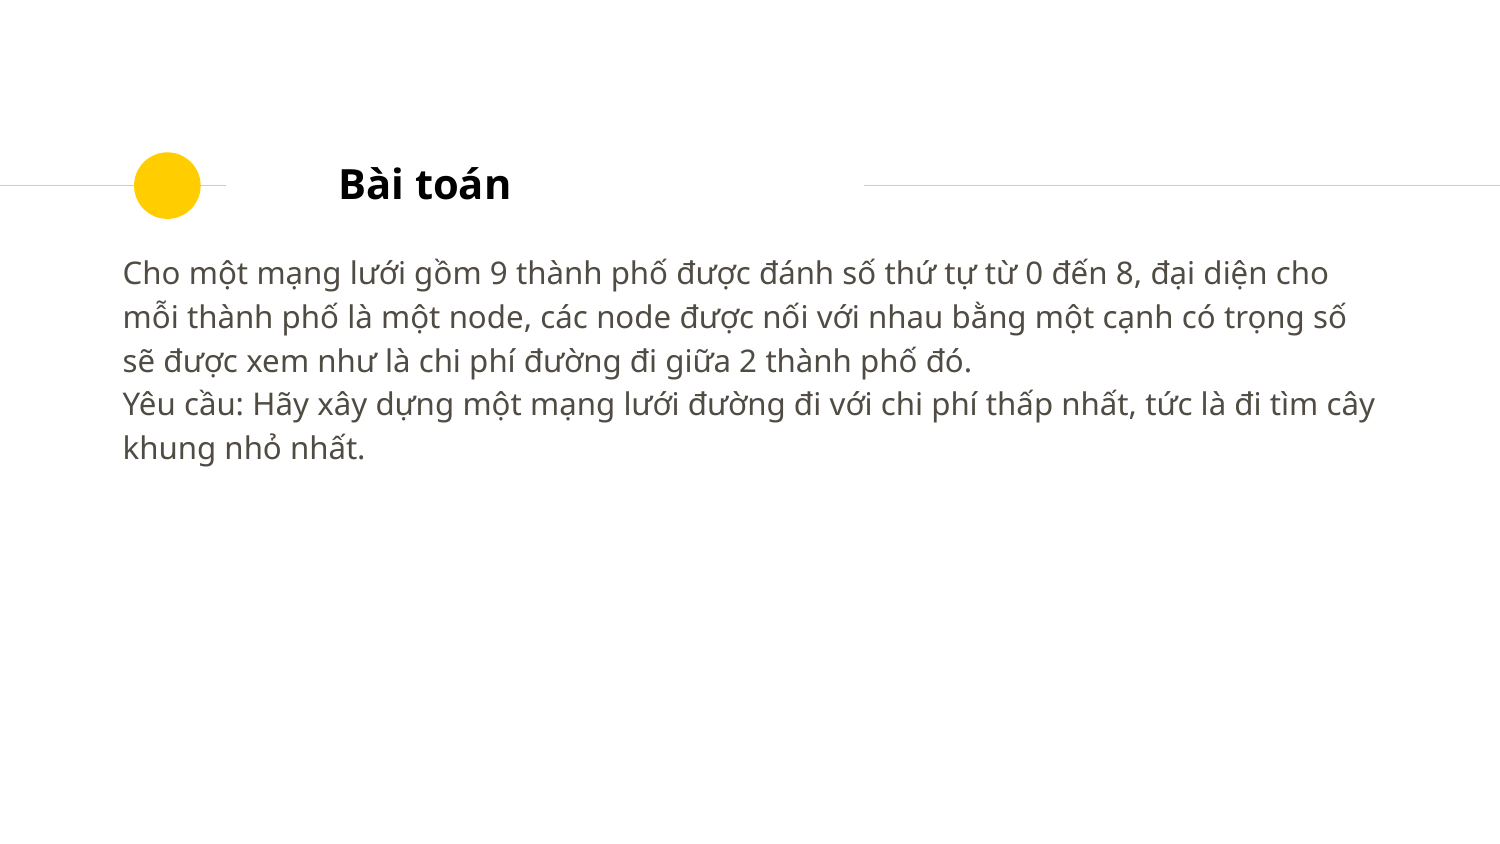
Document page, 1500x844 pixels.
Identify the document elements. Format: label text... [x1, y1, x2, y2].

title Bài toán [323, 160, 941, 247]
text_box Cho một mạng lưới gồm 9 thành phố được đánh số thứ tự từ 0 đến 8, đại diện cho mỗi thành phố là một node, các node được nối với nhau bằng một cạnh có trọng số sẽ được xem như là chi phí đường đi giữa 2 thành phố đó. Yêu cầu: Hãy xây dựng một mạng lưới đường đi với chi phí thấp nhất, tức là đi tìm cây khung nhỏ nhất. [122, 247, 1378, 466]
